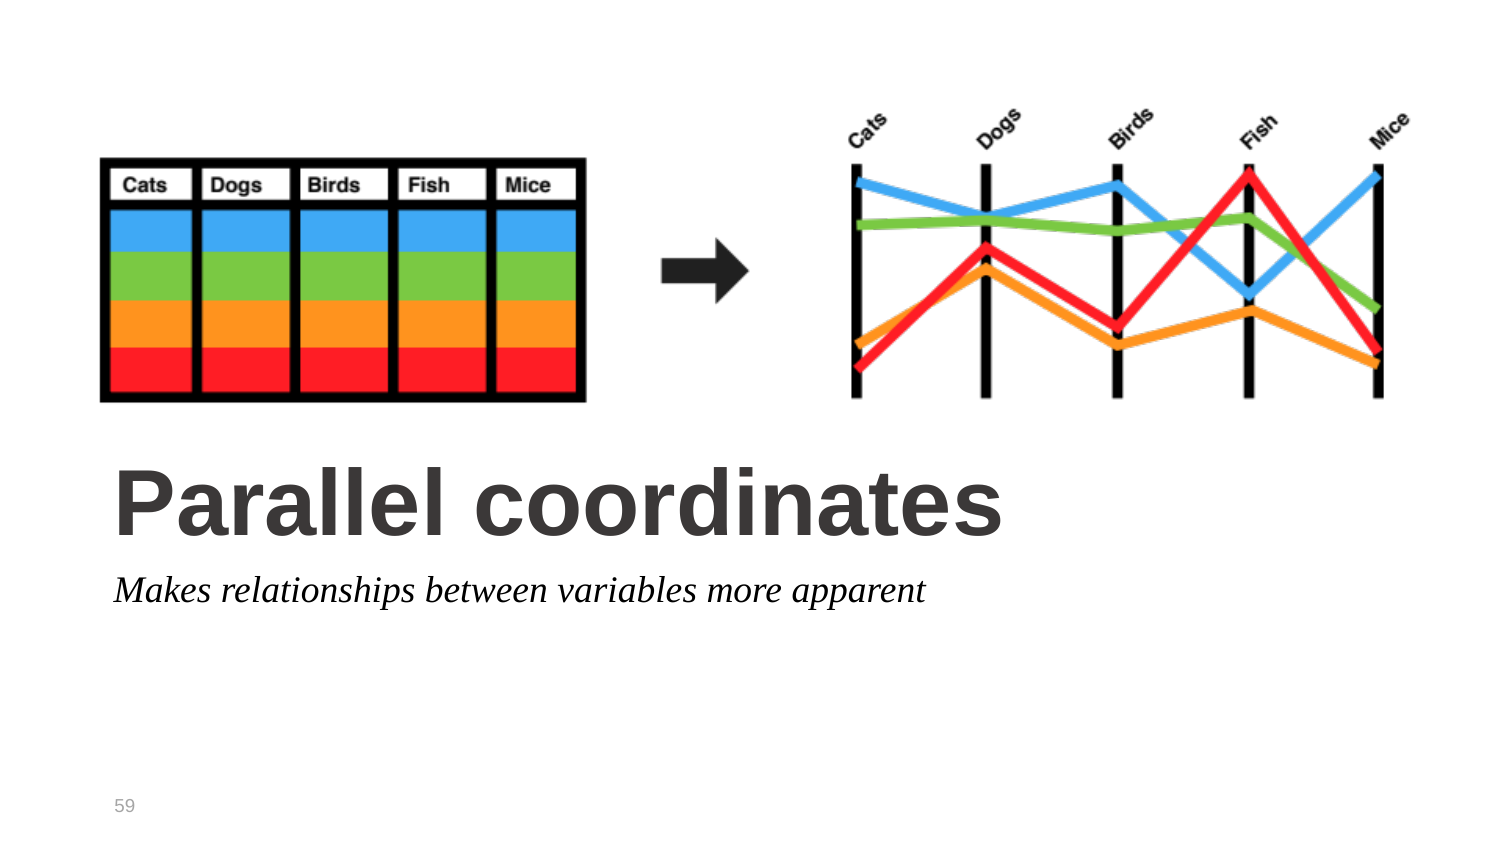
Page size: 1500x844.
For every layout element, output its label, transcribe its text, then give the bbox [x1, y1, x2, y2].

picture [0, 0, 1500, 750]
slide_number 59 [103, 782, 441, 827]
